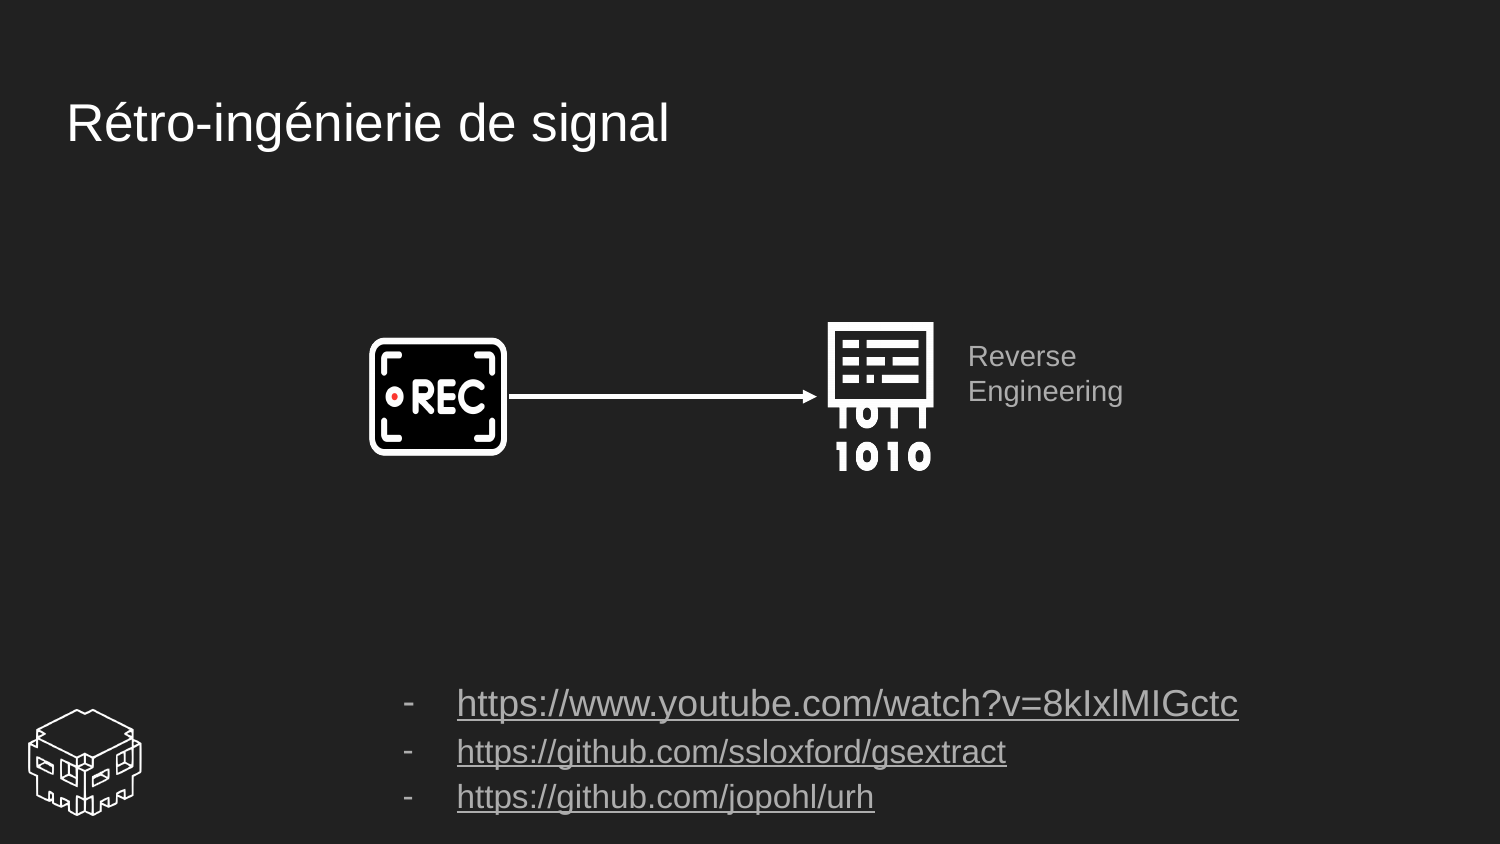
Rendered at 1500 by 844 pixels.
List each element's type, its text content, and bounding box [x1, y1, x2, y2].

picture [19, 696, 150, 828]
list https://www.youtube.com/watch?v=8kIxlMIGctc https://github.com/ssloxford/gsextract https://github.com/jopohl/urh [366, 657, 1500, 844]
title Rétro-ingénierie de signal [51, 72, 1449, 167]
text_box Reverse Engineering [952, 322, 1270, 530]
picture [816, 322, 945, 471]
picture [366, 313, 510, 480]
